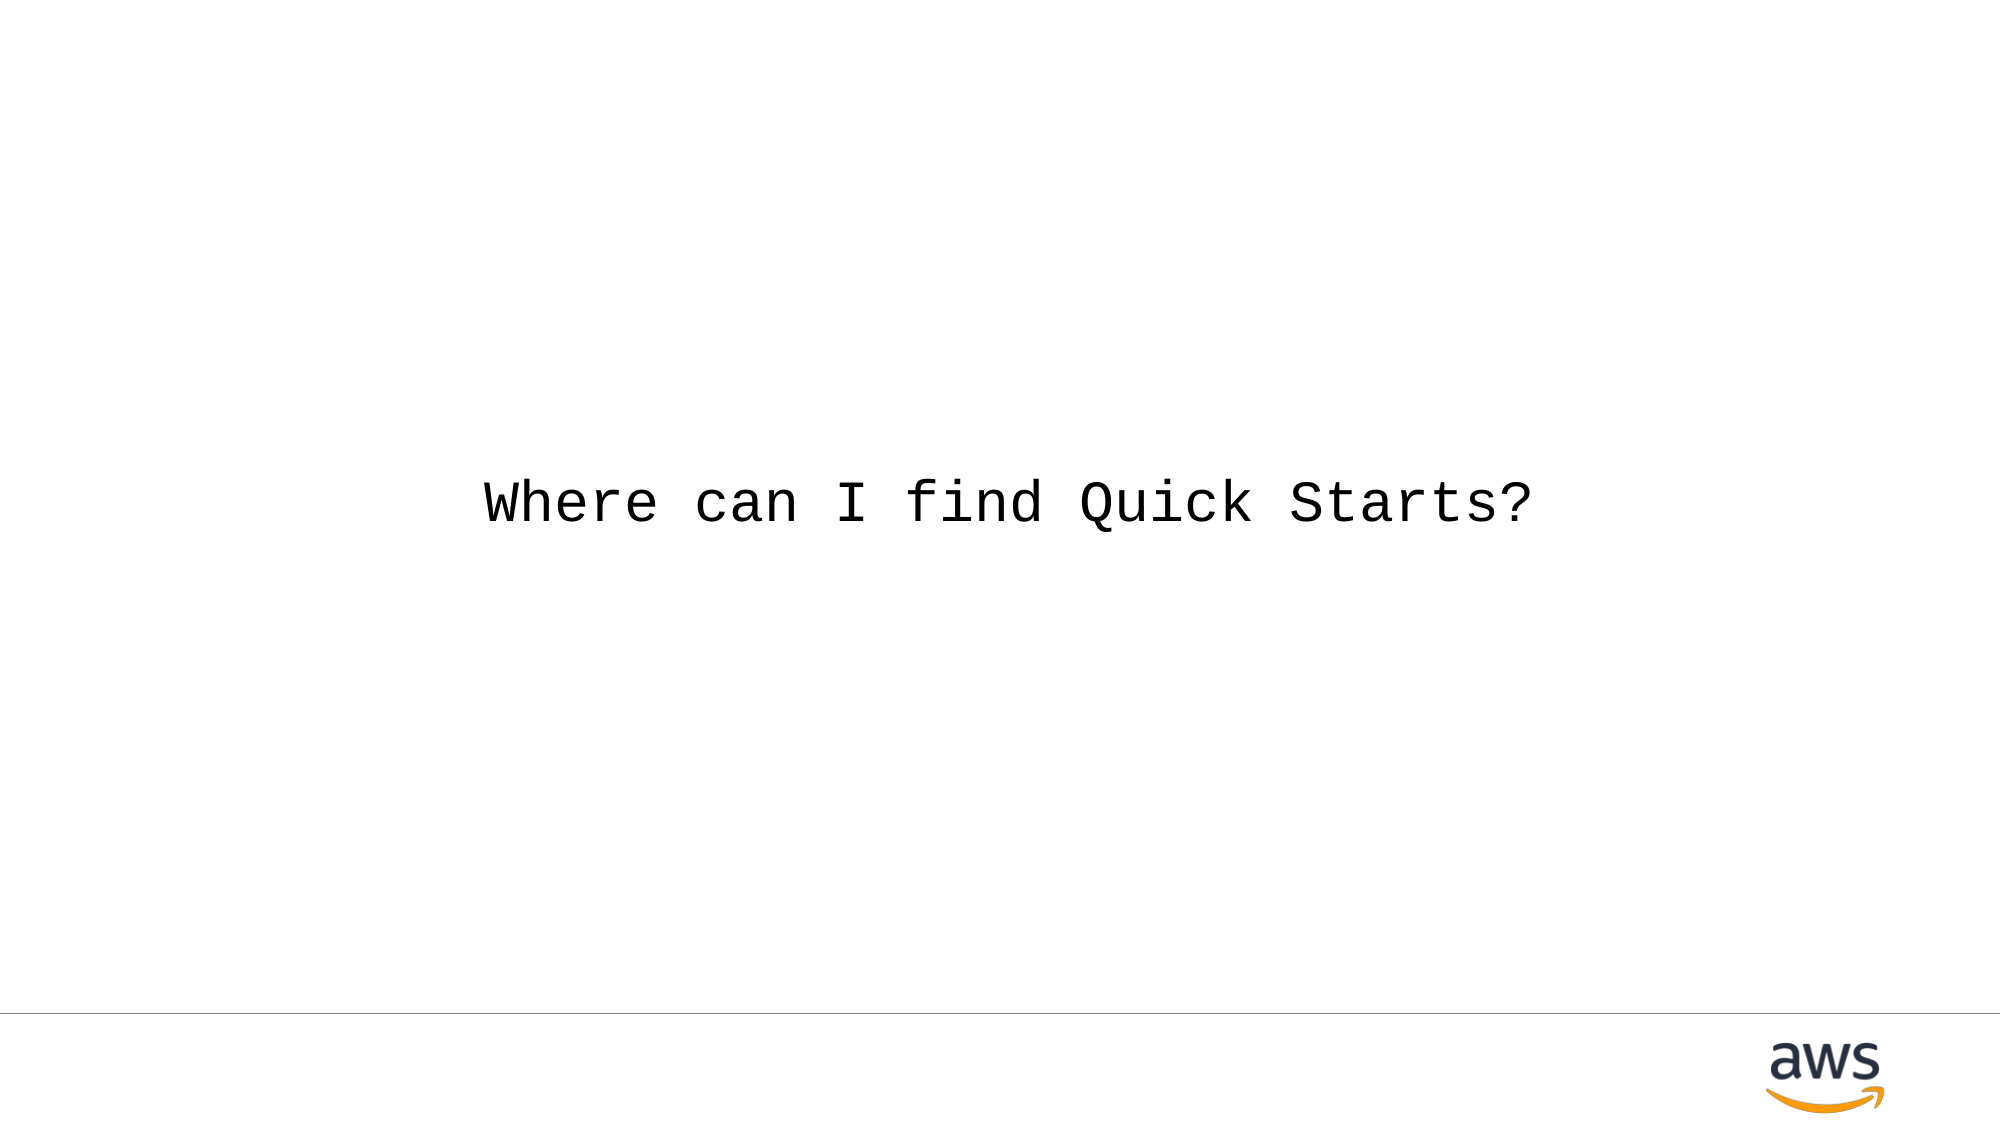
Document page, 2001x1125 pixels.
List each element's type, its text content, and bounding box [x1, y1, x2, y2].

picture [1765, 1042, 1885, 1114]
title Where can I find Quick Starts? [146, 422, 1872, 582]
